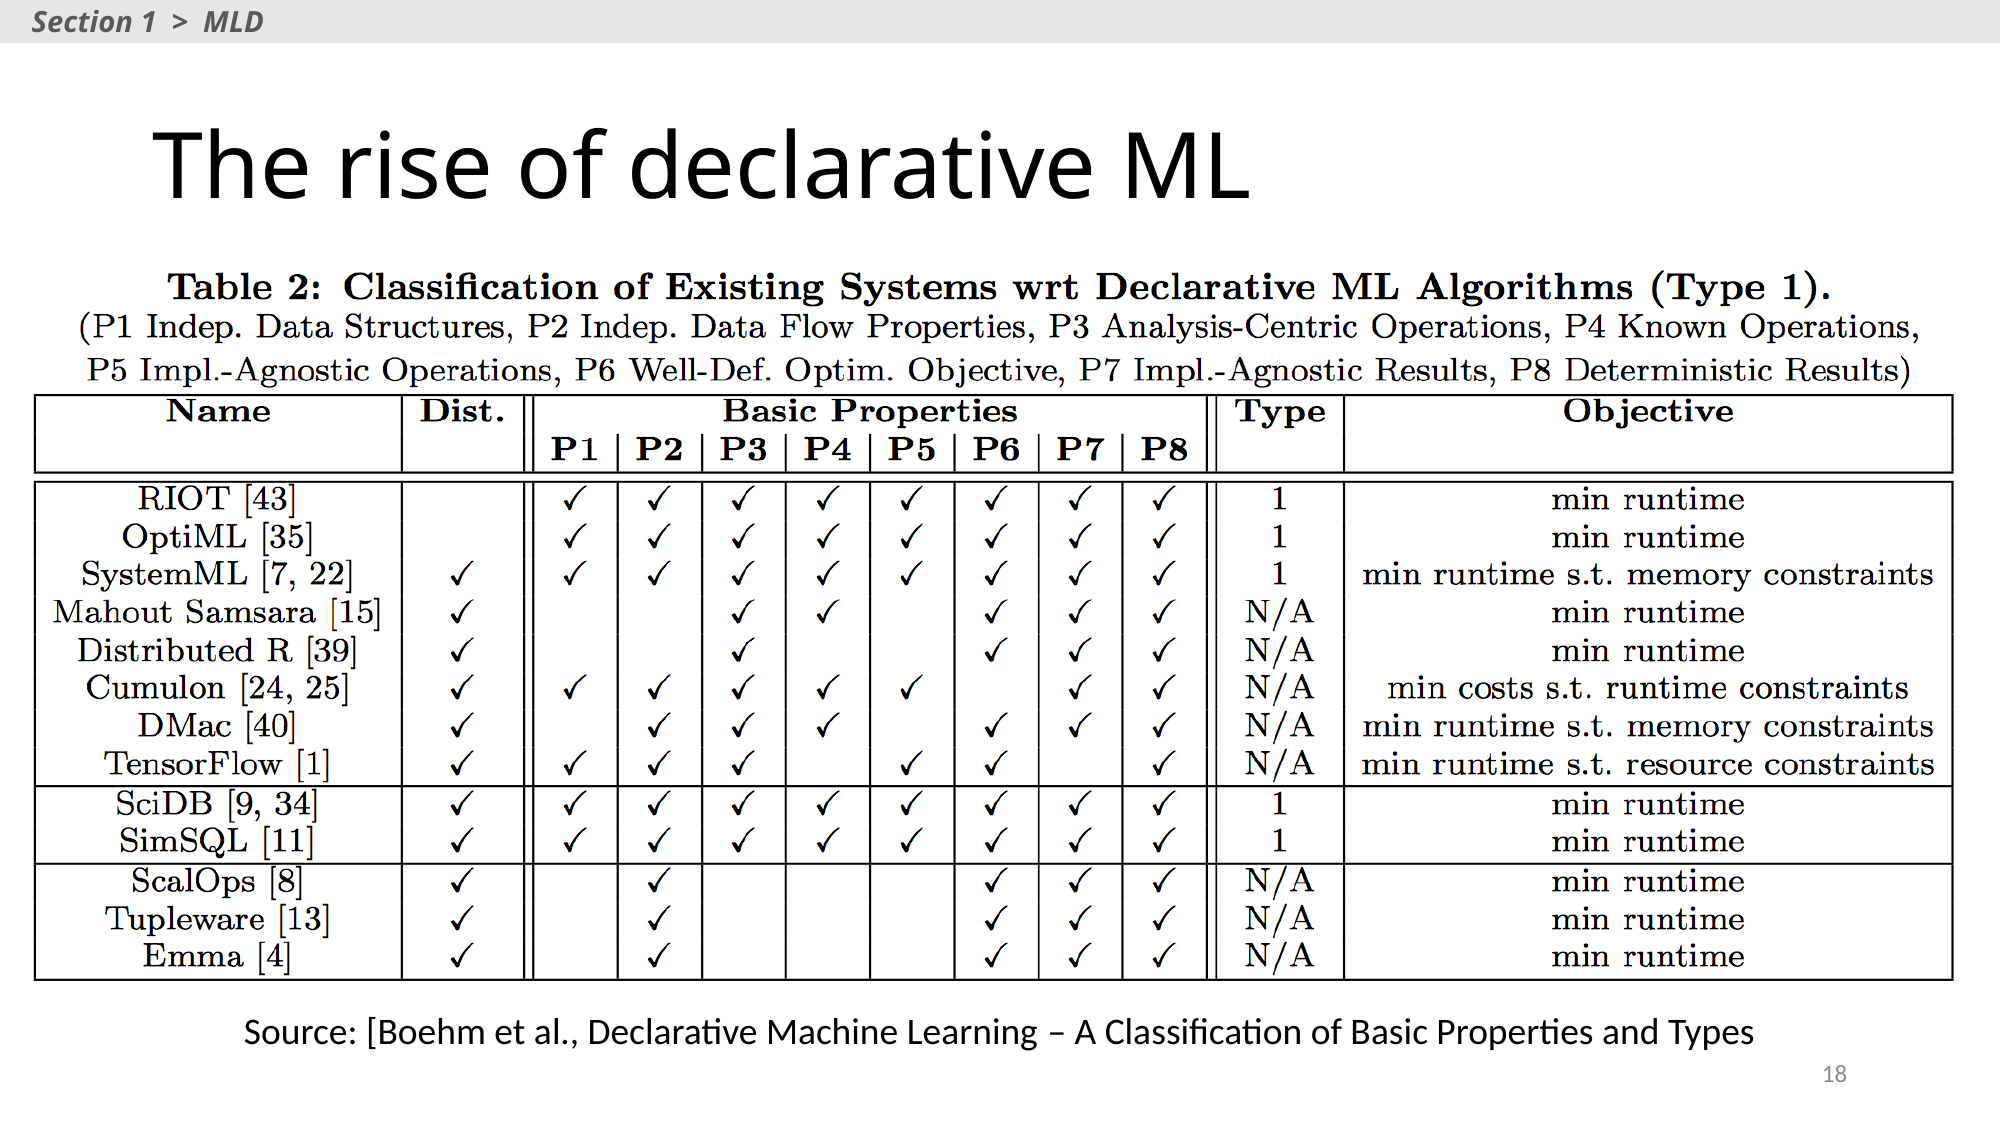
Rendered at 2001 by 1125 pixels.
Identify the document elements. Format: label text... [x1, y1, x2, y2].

slide_number 18 [1412, 1042, 1863, 1103]
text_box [0, 0, 2000, 47]
text_box Source: [Boehm et al., Declarative Machine Learning – A Classification of Basic Properties and Types [229, 1003, 1771, 1060]
title The rise of declarative ML [137, 59, 1863, 239]
picture [0, 239, 2000, 1003]
